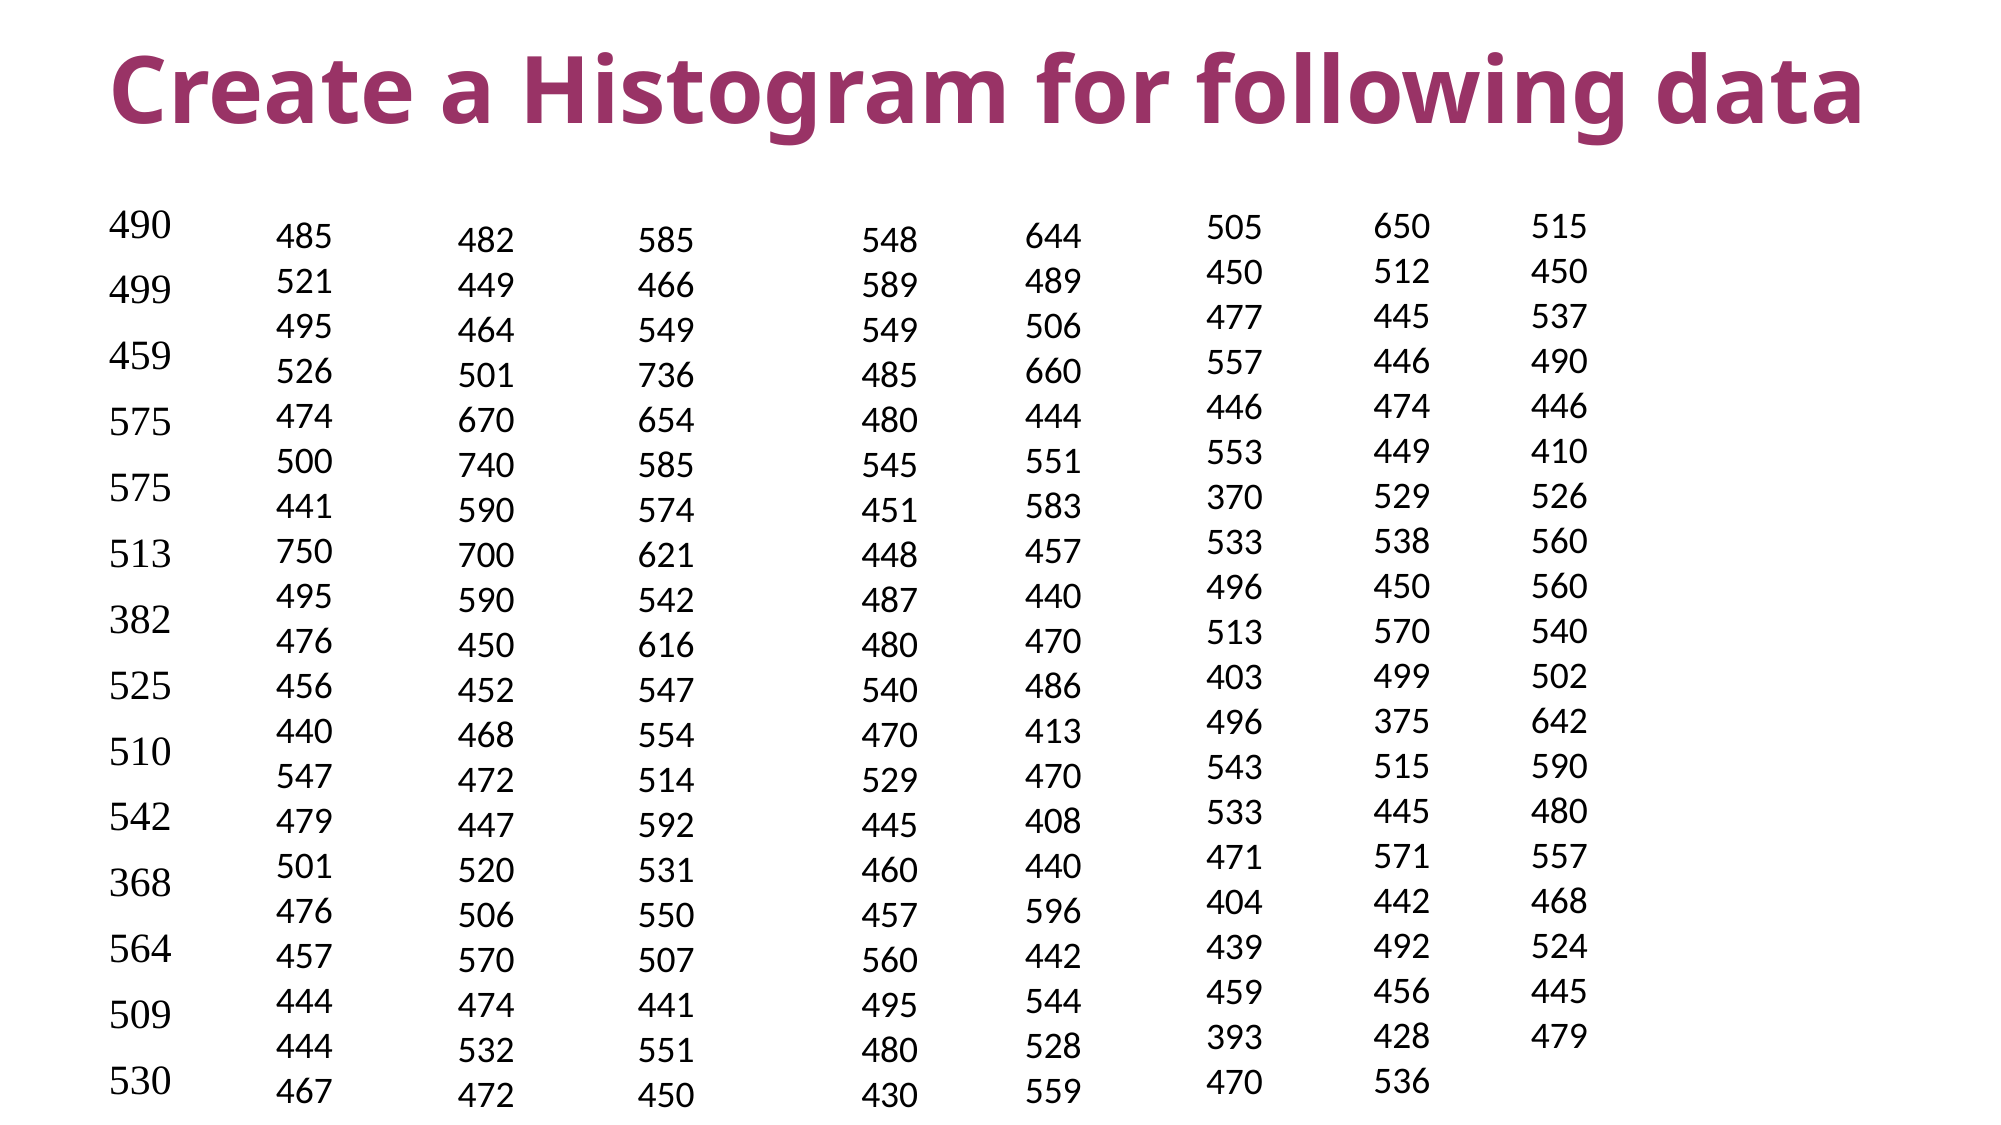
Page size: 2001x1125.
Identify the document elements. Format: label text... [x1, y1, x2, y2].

text_box 515 450 537 490 446 410 526 560 560 540 502 642 590 480 557 468 524 445 479 [1516, 193, 1657, 1064]
title Create a Histogram for following data [93, 7, 1902, 152]
text_box 485 521 495 526 474 500 441 750 495 476 456 440 547 479 501 476 457 444 444 467 [261, 203, 396, 1119]
text_box 585 466 549 736 654 585 574 621 542 616 547 554 514 592 531 550 507 441 551 450 [623, 207, 790, 1125]
text_box 650 512 445 446 474 449 529 538 450 570 499 375 515 445 571 442 492 456 428 536 [1358, 193, 1514, 1109]
text_box 548 589 549 485 480 545 451 448 487 480 540 470 529 445 460 457 560 495 480 430 [846, 207, 966, 1123]
text_box 505 450 477 557 446 553 370 533 496 513 403 496 543 533 471 404 439 459 393 470 [1191, 194, 1296, 1125]
text_box 482 449 464 501 670 740 590 700 590 450 452 468 472 447 520 506 570 474 532 472 [442, 207, 577, 1123]
list 490 499 459 575 575 513 382 525 510 542 368 564 509 530 [93, 194, 228, 1119]
text_box 644 489 506 660 444 551 583 457 440 470 486 413 470 408 440 596 442 544 528 559 [1010, 203, 1148, 1125]
